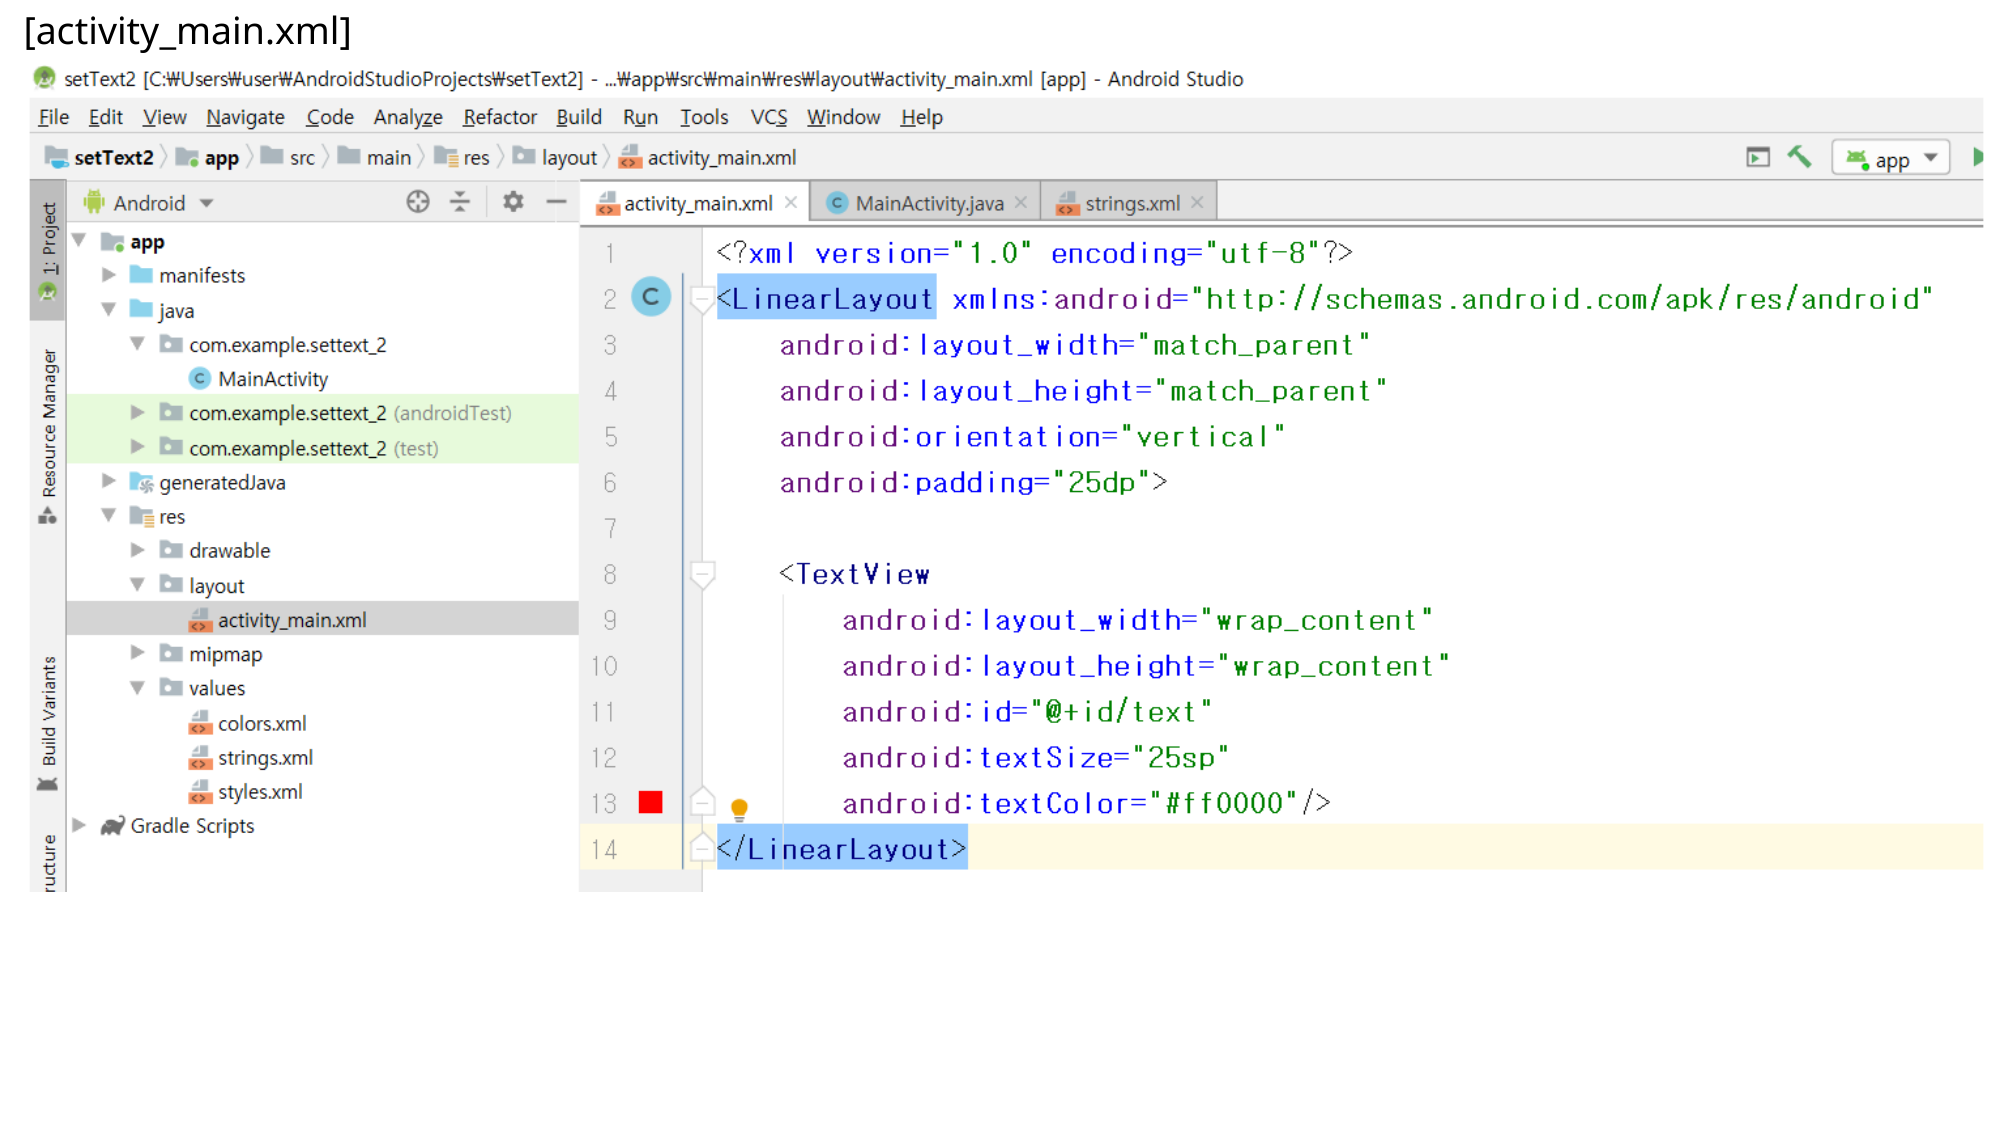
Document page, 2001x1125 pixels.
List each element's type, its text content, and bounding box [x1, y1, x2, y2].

text_box [activity_main.xml] [8, 0, 367, 60]
picture [29, 60, 1984, 892]
